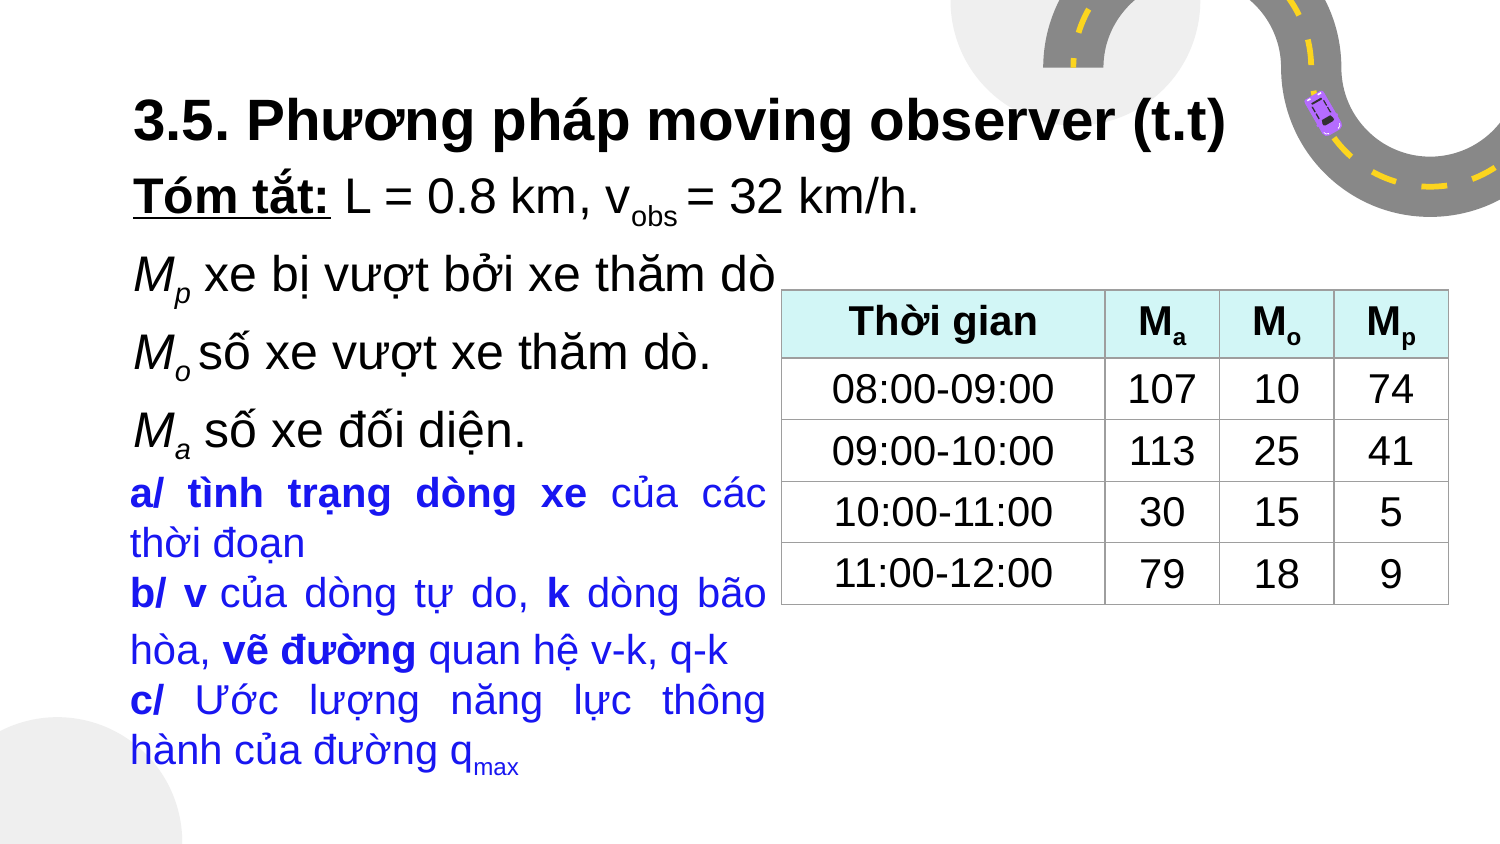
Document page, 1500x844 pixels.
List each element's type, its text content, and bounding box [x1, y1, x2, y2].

table_header Mo [1220, 291, 1333, 357]
table_cell 11:00-12:00 [782, 543, 1104, 604]
table_cell 09:00-10:00 [782, 420, 1104, 481]
table_cell 10:00-11:00 [782, 482, 1104, 542]
table_header Thời gian [782, 291, 1104, 357]
table_cell 74 [1335, 359, 1448, 419]
text_box a/ tình trạng dòng xe của các thời đoạn b/ v của dòng tự do, k dòng bão hòa, vẽ đường quan hệ v-k, q-k c/ Ước lượng năng lực thông hành của đường qmax [114, 458, 782, 788]
table_cell 30 [1106, 482, 1219, 542]
table_cell 41 [1335, 420, 1448, 481]
table_cell 107 [1106, 359, 1219, 419]
table_cell 79 [1106, 543, 1219, 604]
table_cell 9 [1335, 543, 1448, 604]
text_box Tóm tắt: L = 0.8 km, vobs = 32 km/h. Mp xe bị vượt bởi xe thăm dò Mo số xe vượt xe thăm dò. Ma số xe đối diện. [118, 139, 1319, 218]
table_cell 113 [1106, 420, 1219, 481]
title 3.5. Phương pháp moving observer (t.t) [118, 66, 1382, 161]
table_header Mp [1335, 291, 1448, 357]
table_header Ma [1106, 291, 1219, 357]
table_cell 10 [1220, 359, 1333, 419]
table_cell 18 [1220, 543, 1333, 604]
table_cell 15 [1220, 482, 1333, 542]
table_cell 08:00-09:00 [782, 359, 1104, 419]
table_cell 25 [1220, 420, 1333, 481]
table_cell 5 [1335, 482, 1448, 542]
